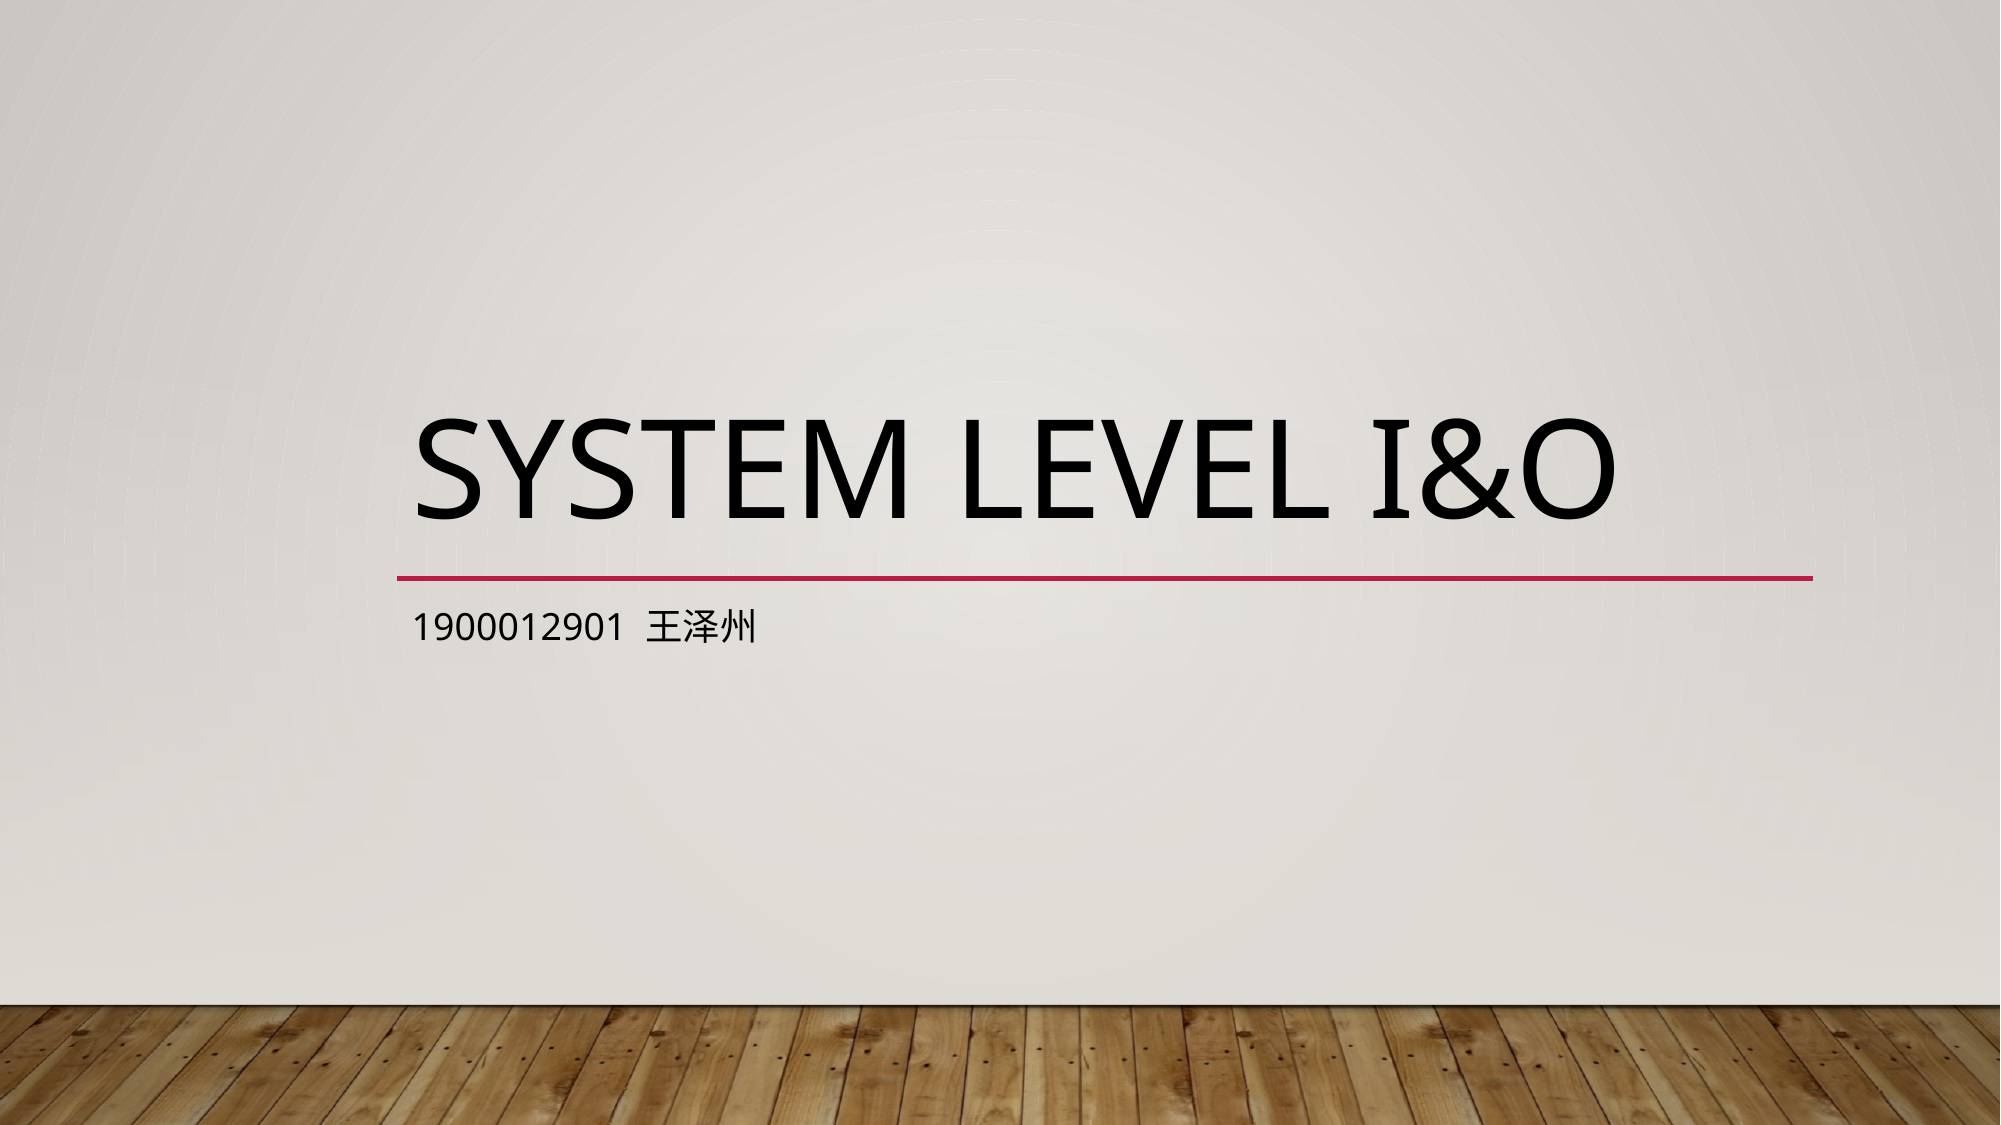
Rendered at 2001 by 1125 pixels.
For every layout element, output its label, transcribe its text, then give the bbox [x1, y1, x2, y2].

title System level I&O [396, 131, 1814, 549]
subtitle 1900012901 王泽州 [396, 579, 1814, 740]
picture [0, 1005, 2000, 1125]
